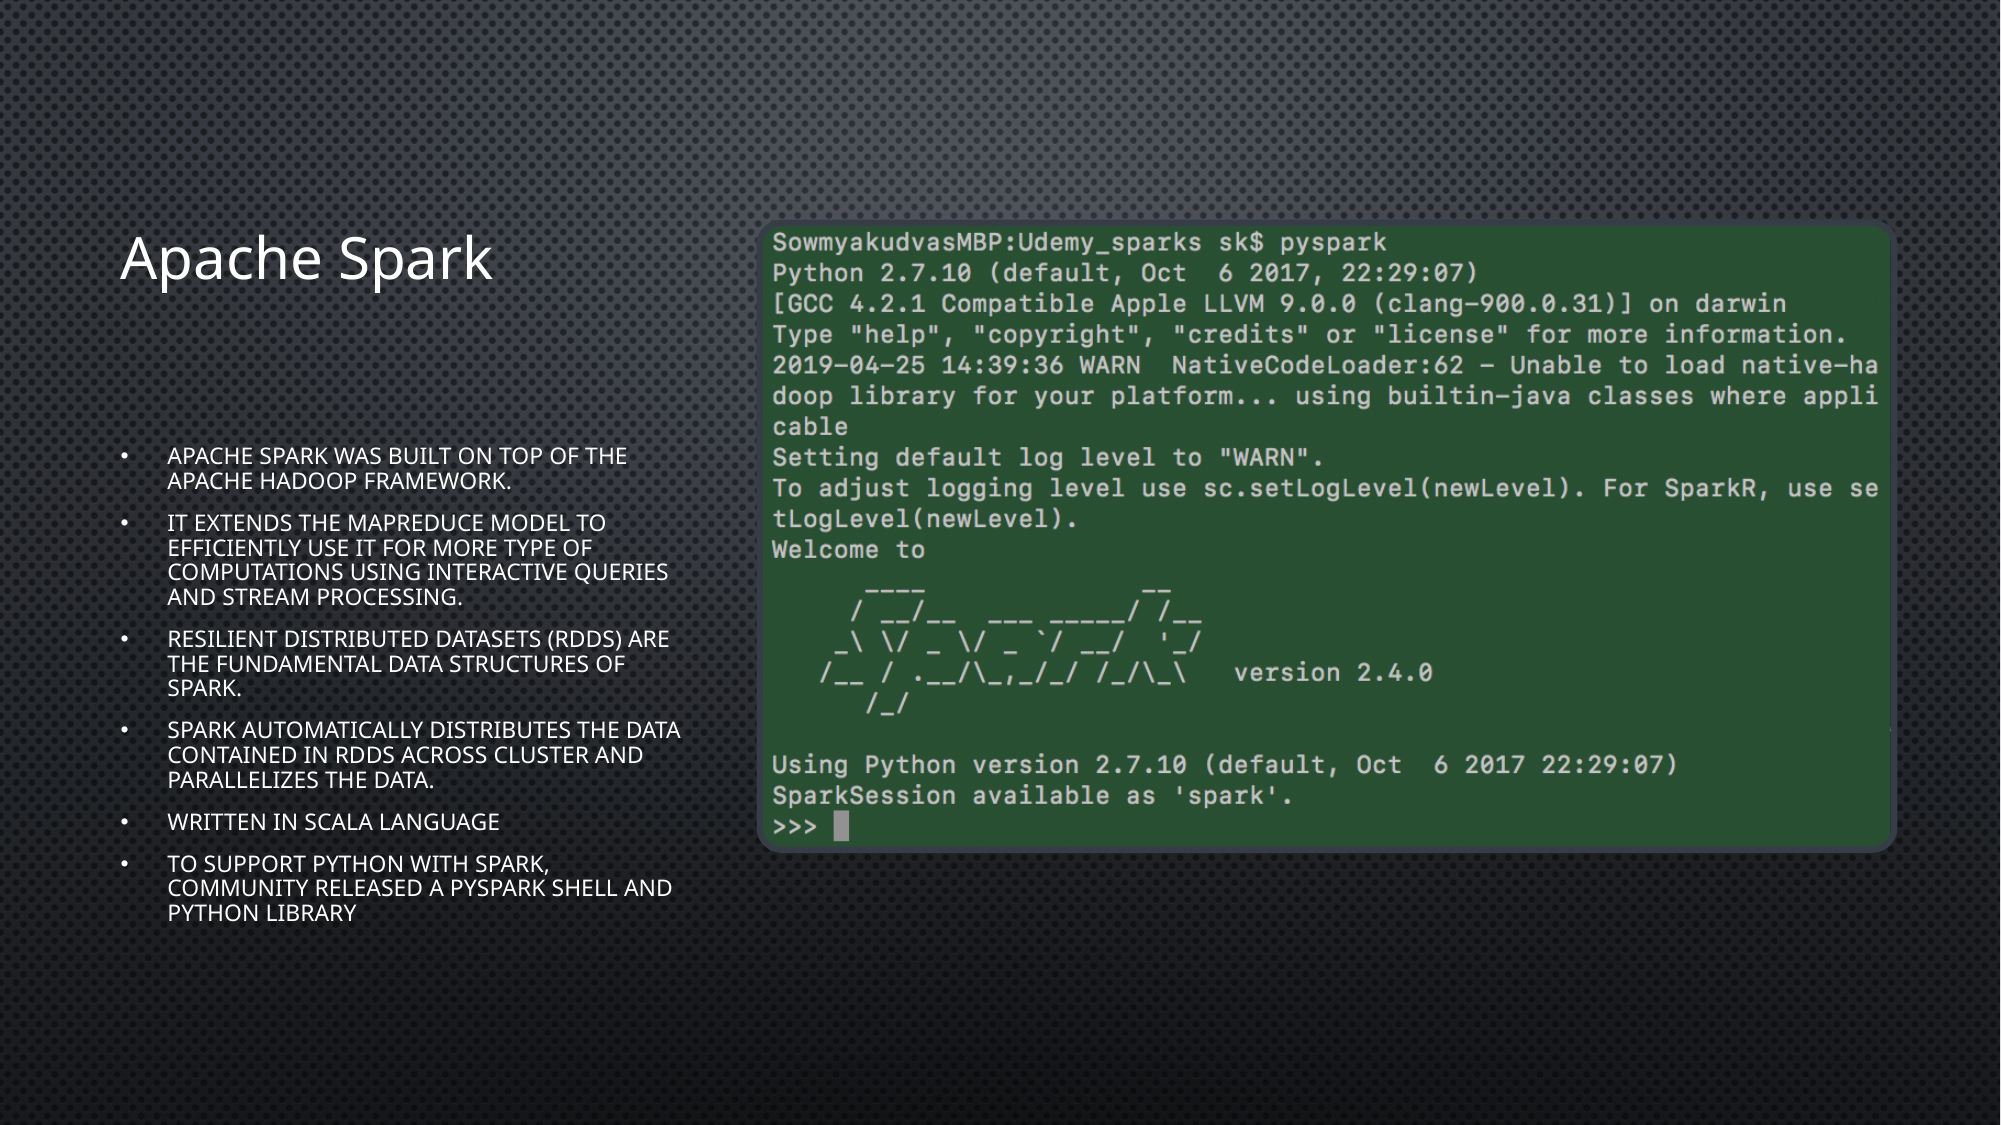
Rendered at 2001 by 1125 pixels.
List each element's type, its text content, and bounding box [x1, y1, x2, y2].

list Apache Spark was built on top of the Apache Hadoop framework. It extends the MapReduce model to efficiently use it for more type of computations using interactive queries and stream processing. Resilient Distributed Datasets (RDDs) are the fundamental data structures of Spark. Spark automatically distributes the data contained in RDDs across cluster and parallelizes the data. Written in Scala Language To support Python with Spark, community released a PySpark shell and Python library [105, 437, 704, 966]
title Apache Spark [105, 99, 704, 413]
picture [759, 222, 1895, 850]
